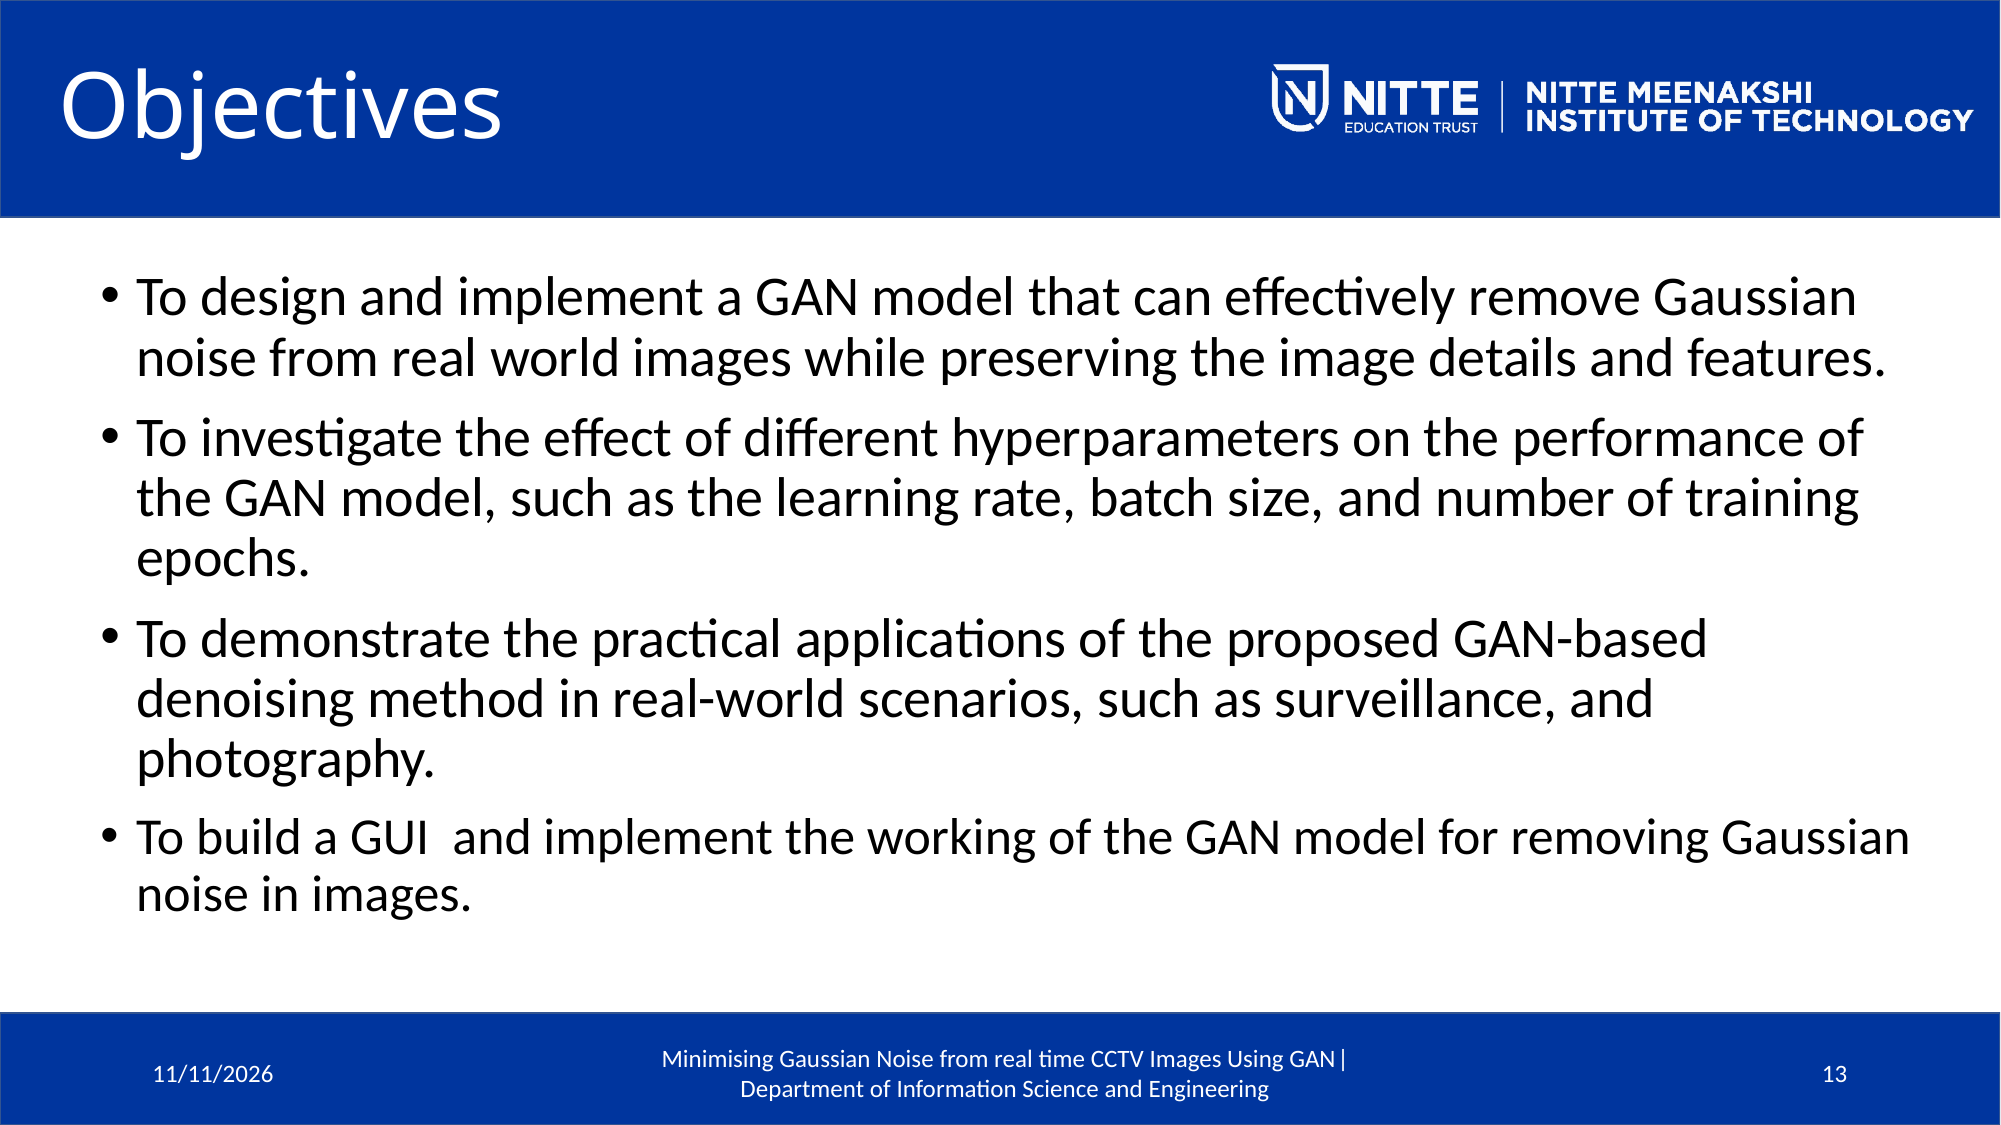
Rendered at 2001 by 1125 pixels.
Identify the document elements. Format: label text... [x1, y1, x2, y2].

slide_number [137, 1042, 588, 1103]
slide_number 13 [1421, 1042, 1863, 1103]
picture [1122, 0, 2001, 275]
list To design and implement a GAN model that can effectively remove Gaussian noise from real world images while preserving the image details and features. To investigate the effect of different hyperparameters on the performance of the GAN model, such as the learning rate, batch size, and number of training epochs. To demonstrate the practical applications of the proposed GAN-based denoising method in real-world scenarios, such as surveillance, and photography. To build a GUI and implement the working of the GAN model for removing Gaussian noise in images. [85, 260, 1942, 974]
footer Minimising Gaussian Noise from real time CCTV Images Using GAN| Department of Information Science and Engineering [589, 1042, 1421, 1103]
title Objectives [43, 0, 1769, 218]
